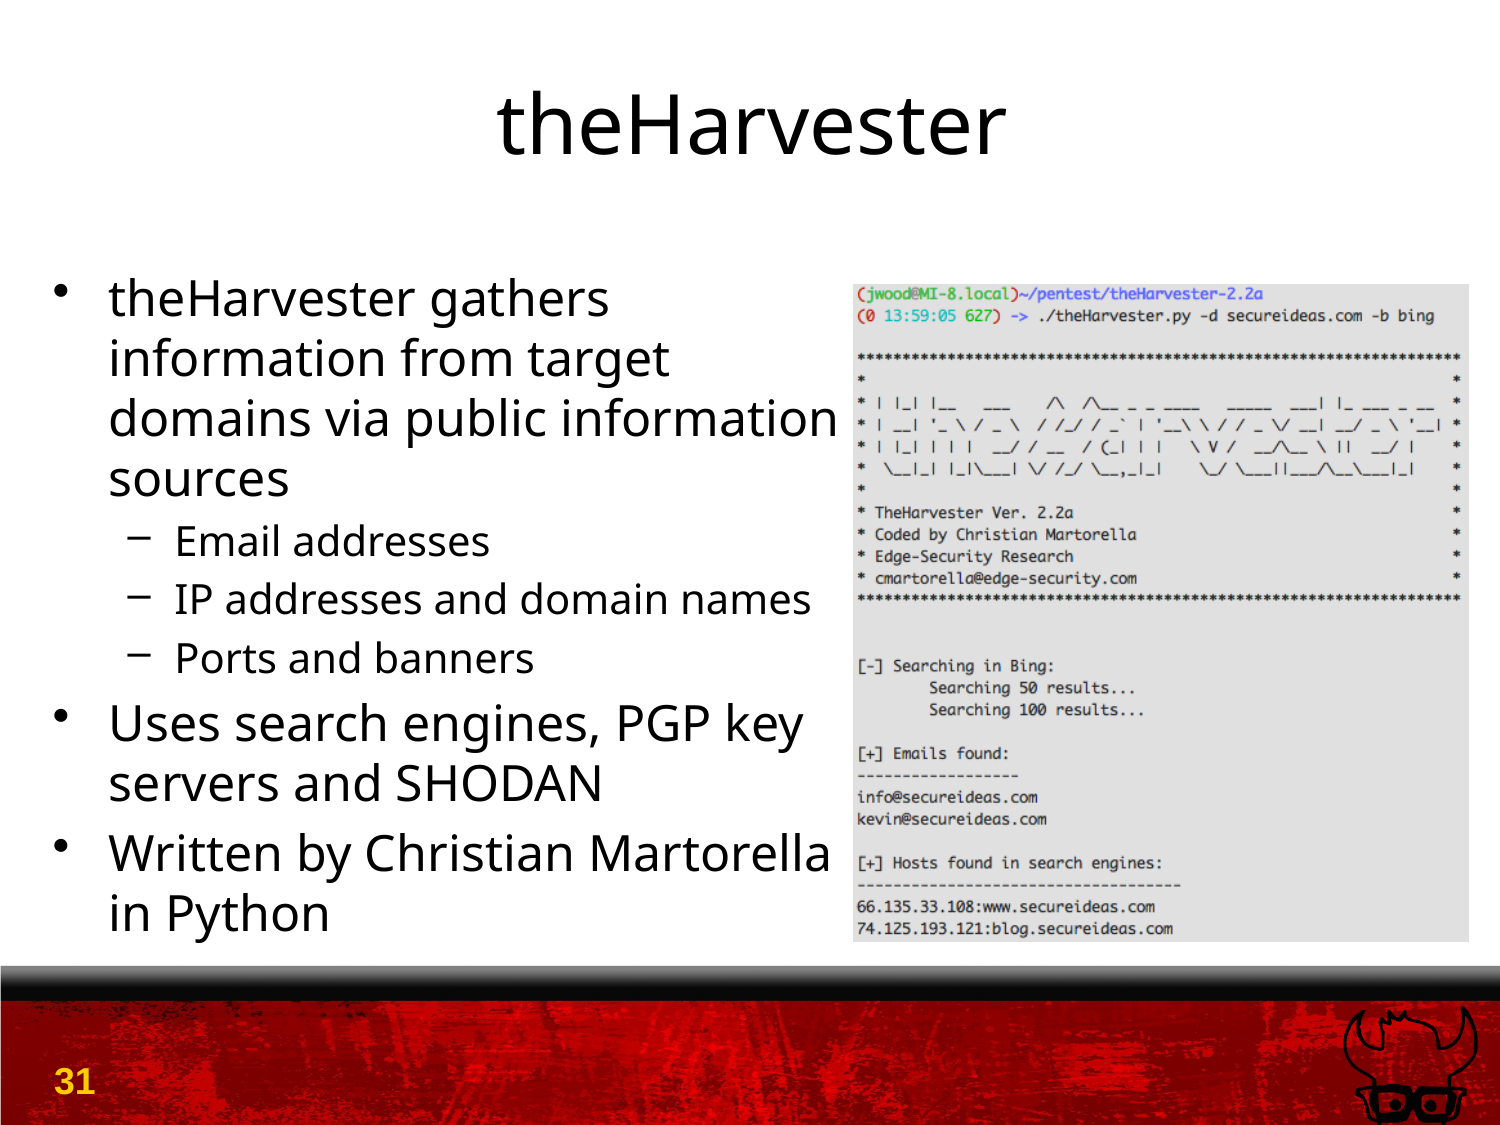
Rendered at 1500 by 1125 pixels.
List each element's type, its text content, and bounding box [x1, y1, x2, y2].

list theHarvester gathers information from target domains via public information sources Email addresses IP addresses and domain names Ports and banners Uses search engines, PGP key servers and SHODAN Written by Christian Martorella in Python [37, 258, 870, 1035]
title theHarvester [35, 24, 1469, 219]
picture [0, 282, 1500, 1125]
